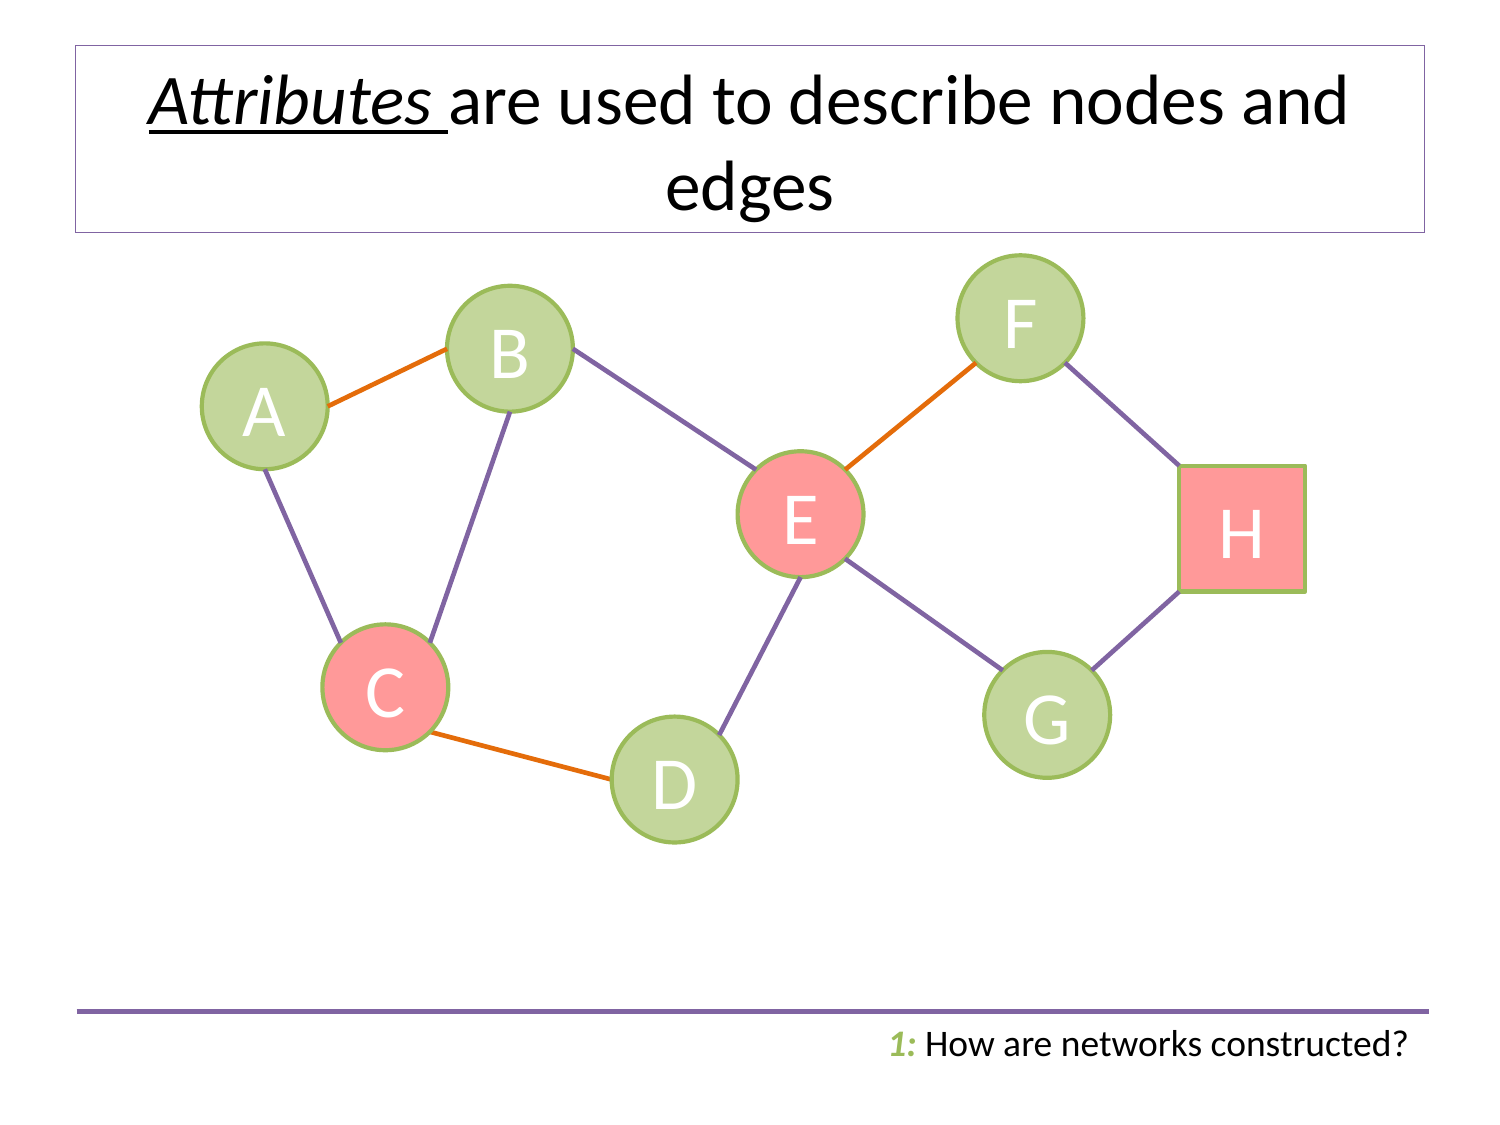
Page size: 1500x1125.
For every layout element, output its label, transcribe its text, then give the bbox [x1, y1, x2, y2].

title Attributes are used to describe nodes and edges [75, 45, 1425, 233]
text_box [201, 255, 1306, 843]
text_box 1: How are networks constructed? [872, 1011, 1425, 1072]
